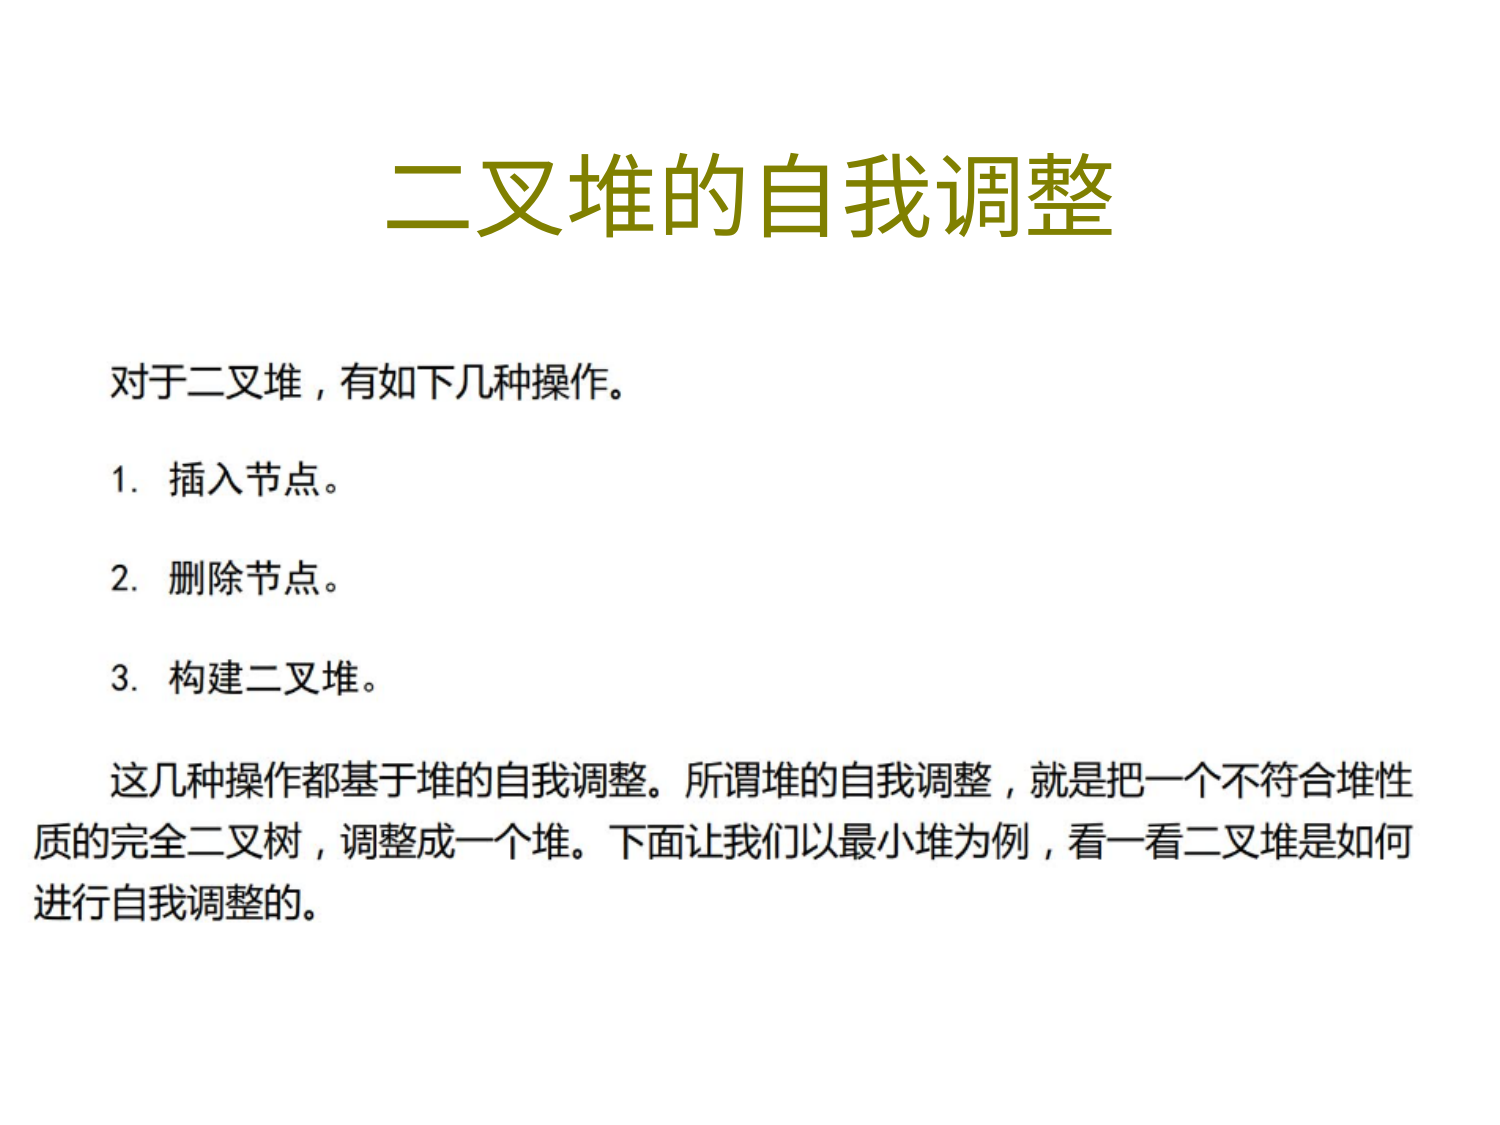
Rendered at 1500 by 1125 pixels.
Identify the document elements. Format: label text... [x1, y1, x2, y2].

picture [0, 337, 1453, 926]
title 二叉堆的自我调整 [112, 99, 1388, 288]
